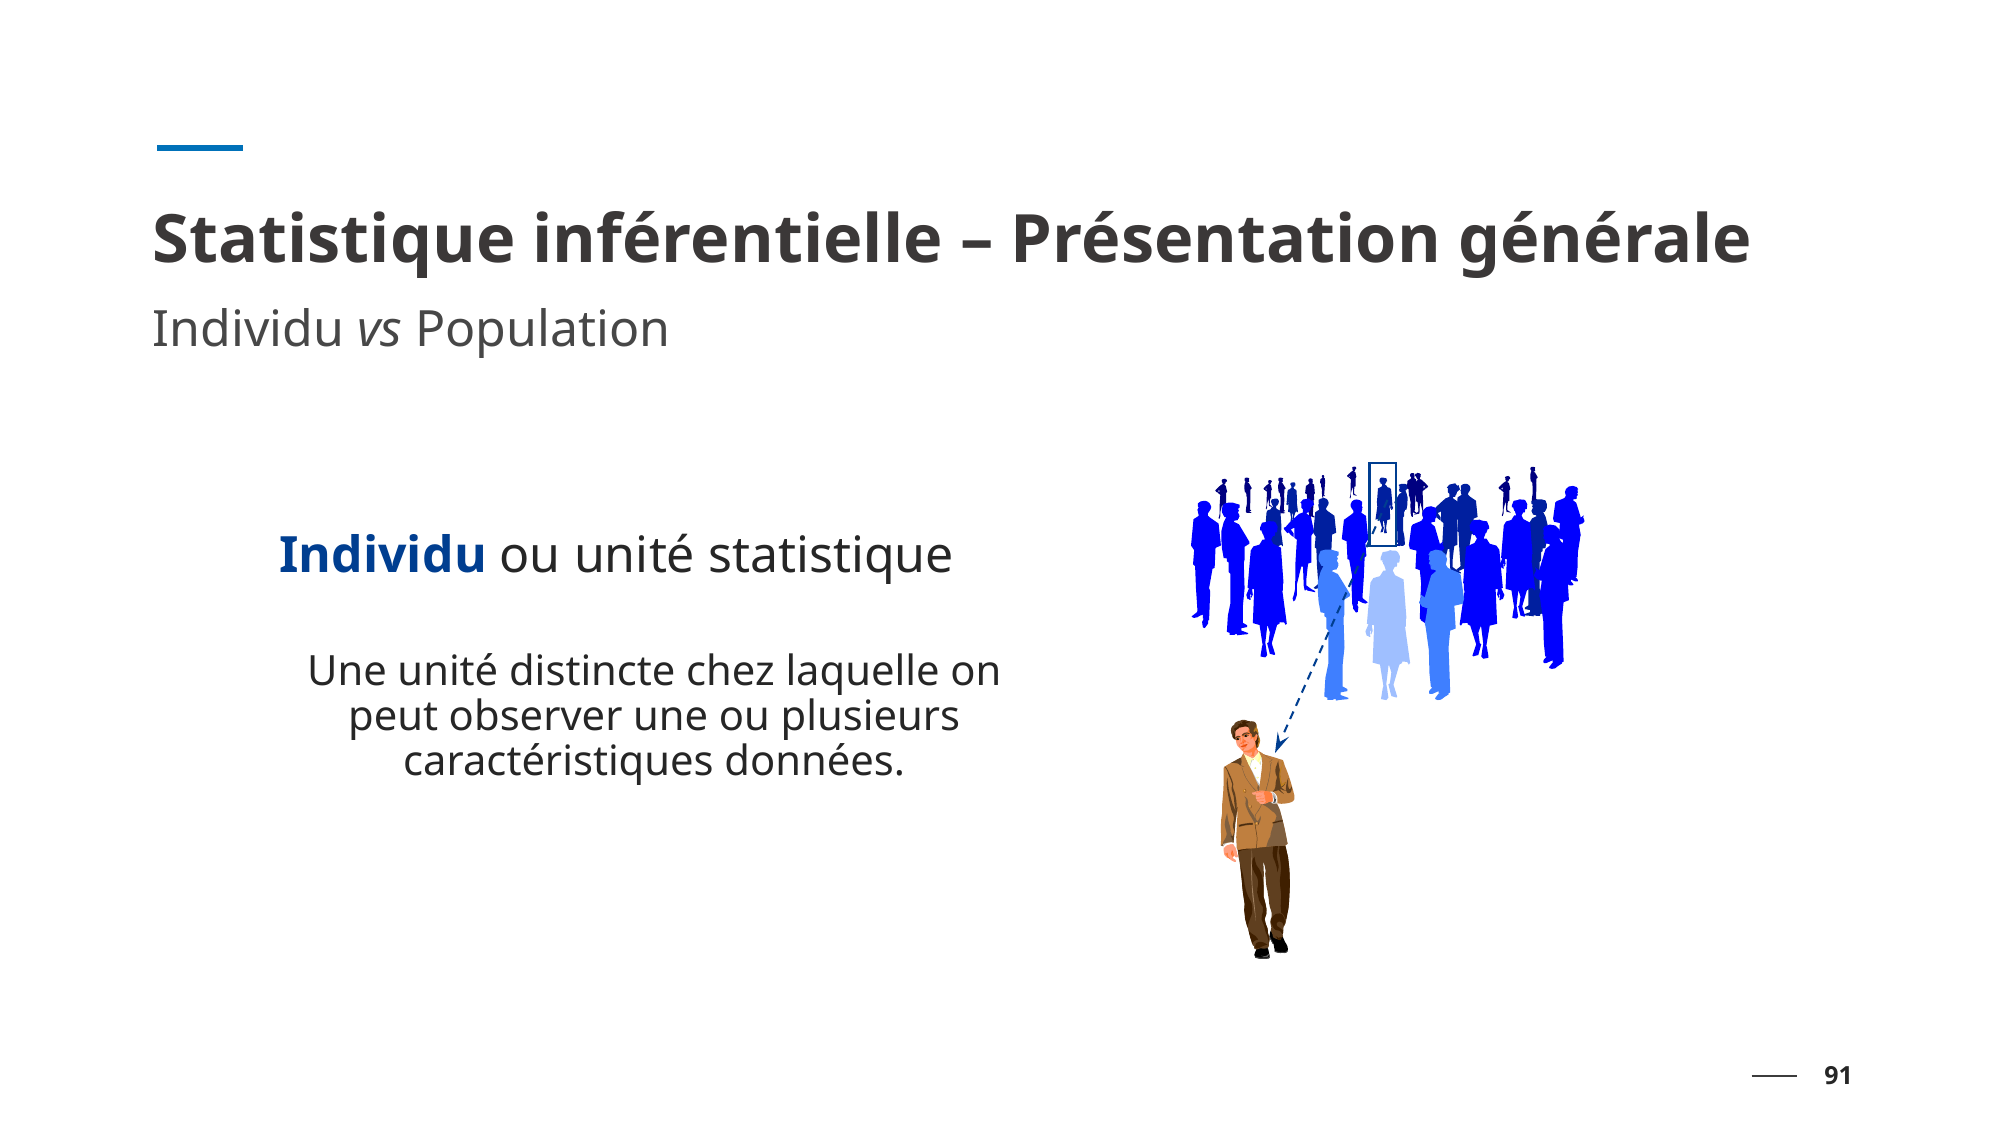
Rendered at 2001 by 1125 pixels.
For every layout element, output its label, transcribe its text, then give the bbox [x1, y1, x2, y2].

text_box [1190, 466, 1585, 701]
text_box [1220, 719, 1295, 960]
title Statistique inférentielle – Présentation générale [137, 131, 1863, 304]
list Individu vs Population [137, 304, 1863, 350]
text_box Individu ou unité statistique Une unité distincte chez laquelle on peut observer une ou plusieurs caractéristiques données. [168, 522, 1065, 1029]
slide_number 91 [1809, 1046, 1899, 1107]
